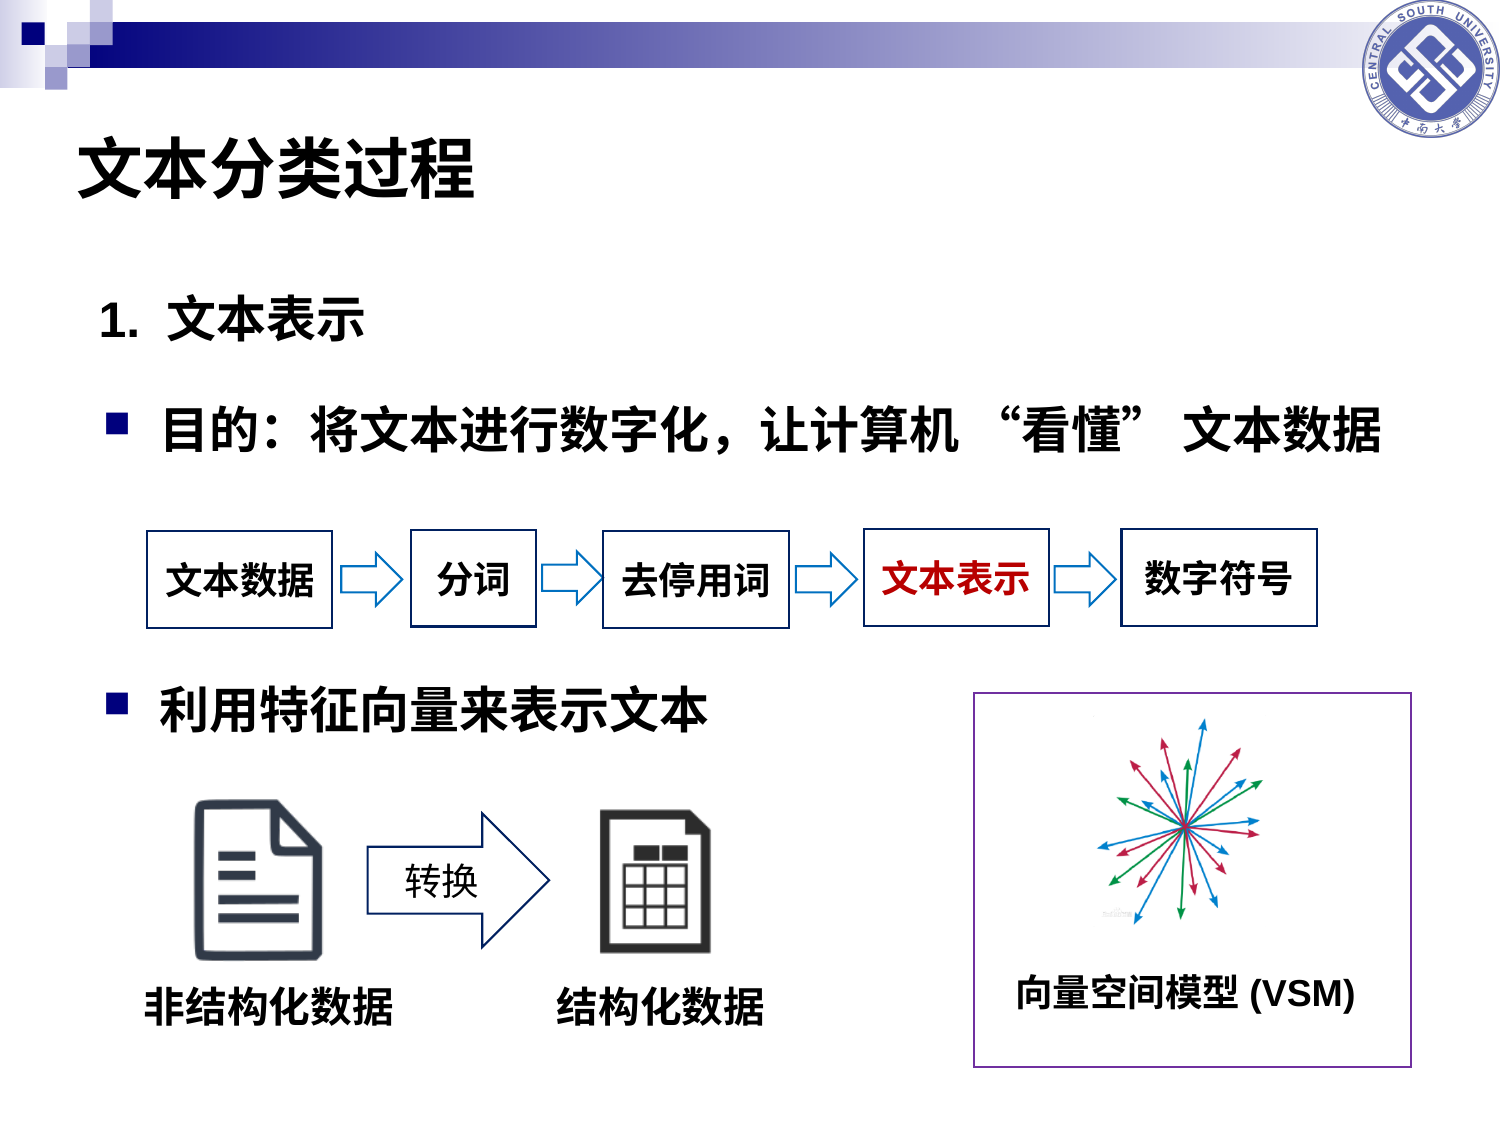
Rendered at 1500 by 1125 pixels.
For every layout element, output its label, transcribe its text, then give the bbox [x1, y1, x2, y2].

text_box 目的：将文本进行数字化，让计算机 “看懂” 文本数据 利用特征向量来表示文本 [88, 391, 1439, 831]
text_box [127, 798, 782, 1040]
picture [1362, 0, 1500, 138]
text_box [973, 692, 1412, 1068]
text_box 文本分类过程 [61, 119, 1412, 232]
text_box 1. 文本表示 [83, 280, 382, 355]
picture [1093, 716, 1266, 927]
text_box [147, 529, 1317, 628]
